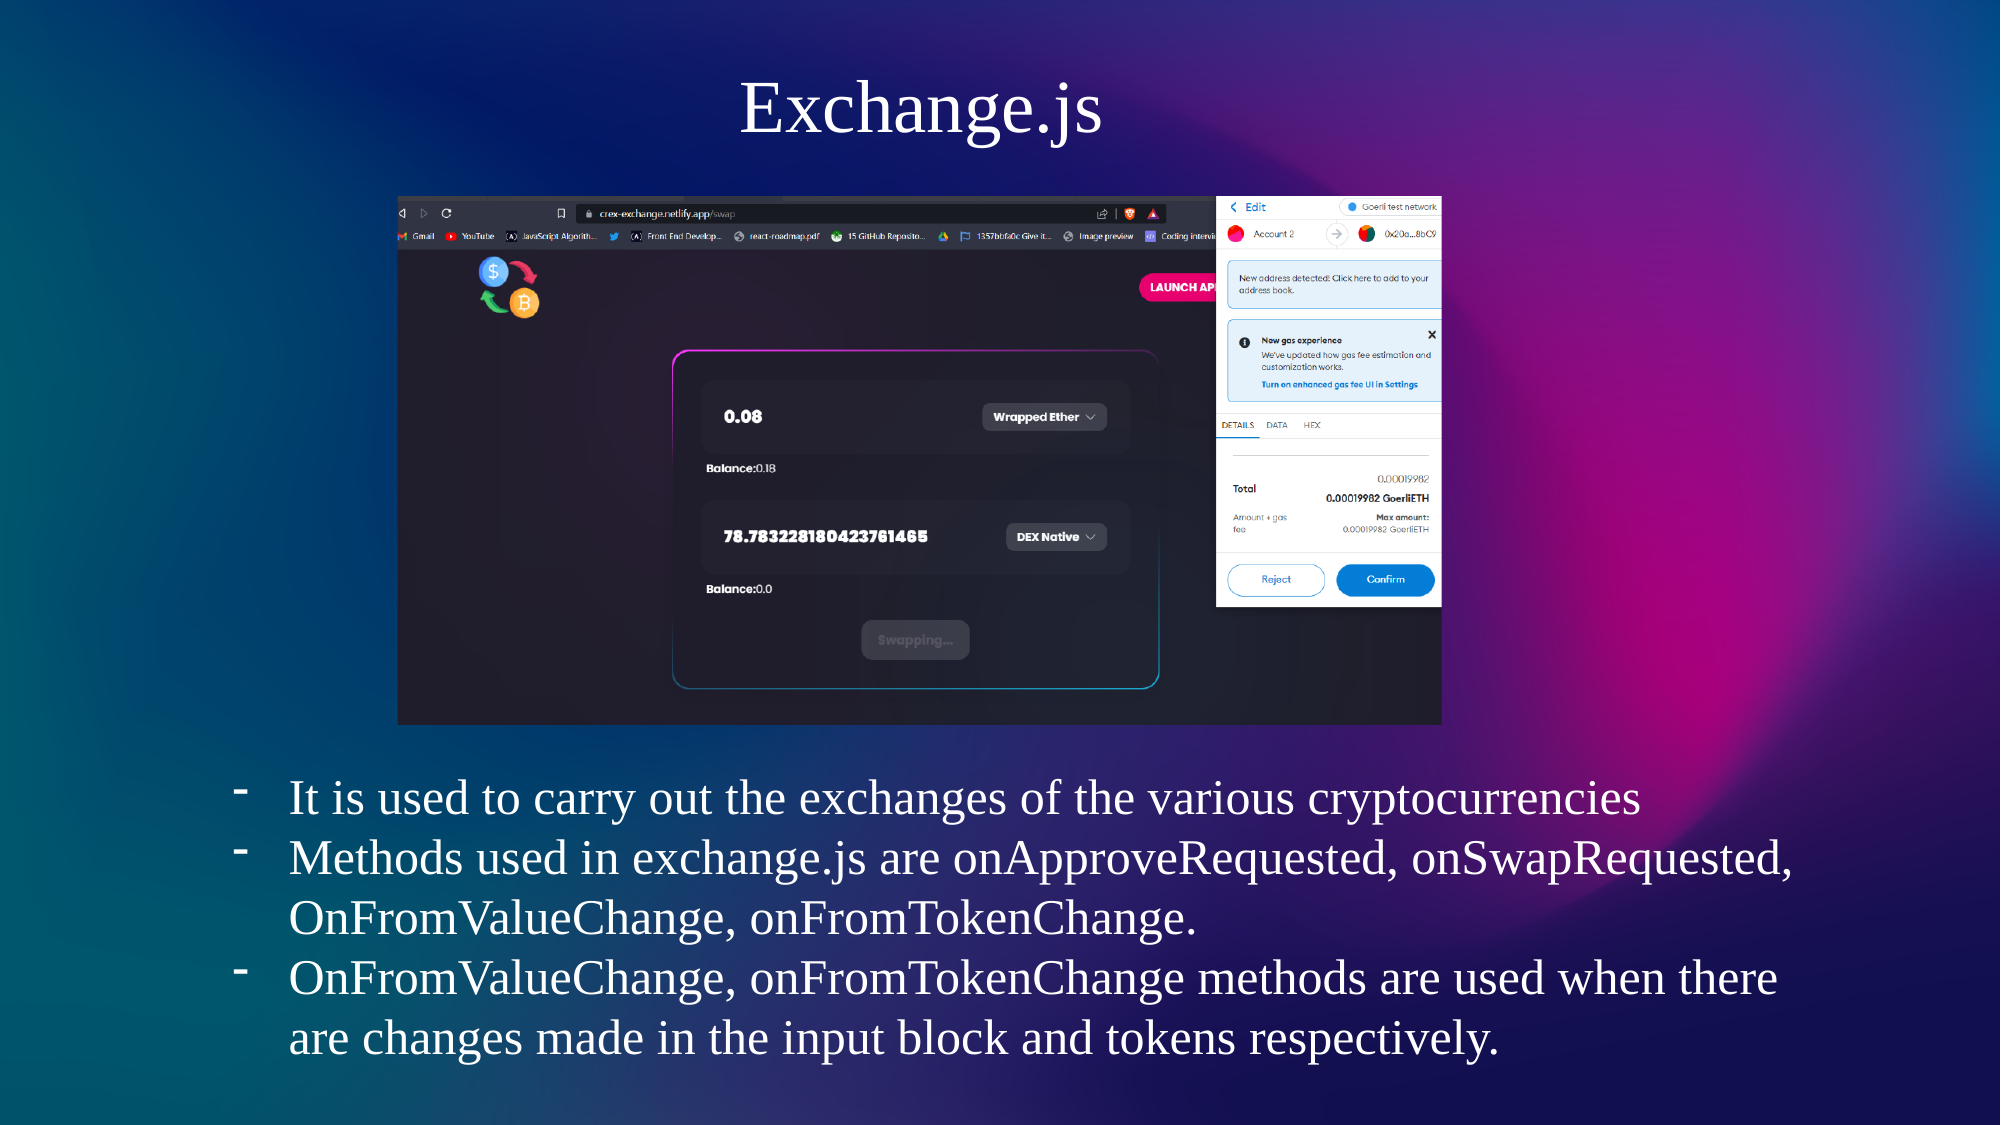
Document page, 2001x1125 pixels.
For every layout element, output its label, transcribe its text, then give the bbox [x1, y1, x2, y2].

picture [0, 0, 2000, 1125]
text_box Exchange.js [0, 49, 1882, 155]
text_box It is used to carry out the exchanges of the various cryptocurrencies Methods used in exchange.js are onApproveRequested, onSwapRequested, OnFromValueChange, onFromTokenChange. OnFromValueChange, onFromTokenChange methods are used when there are changes made in the input block and tokens respectively. [217, 756, 1866, 1072]
